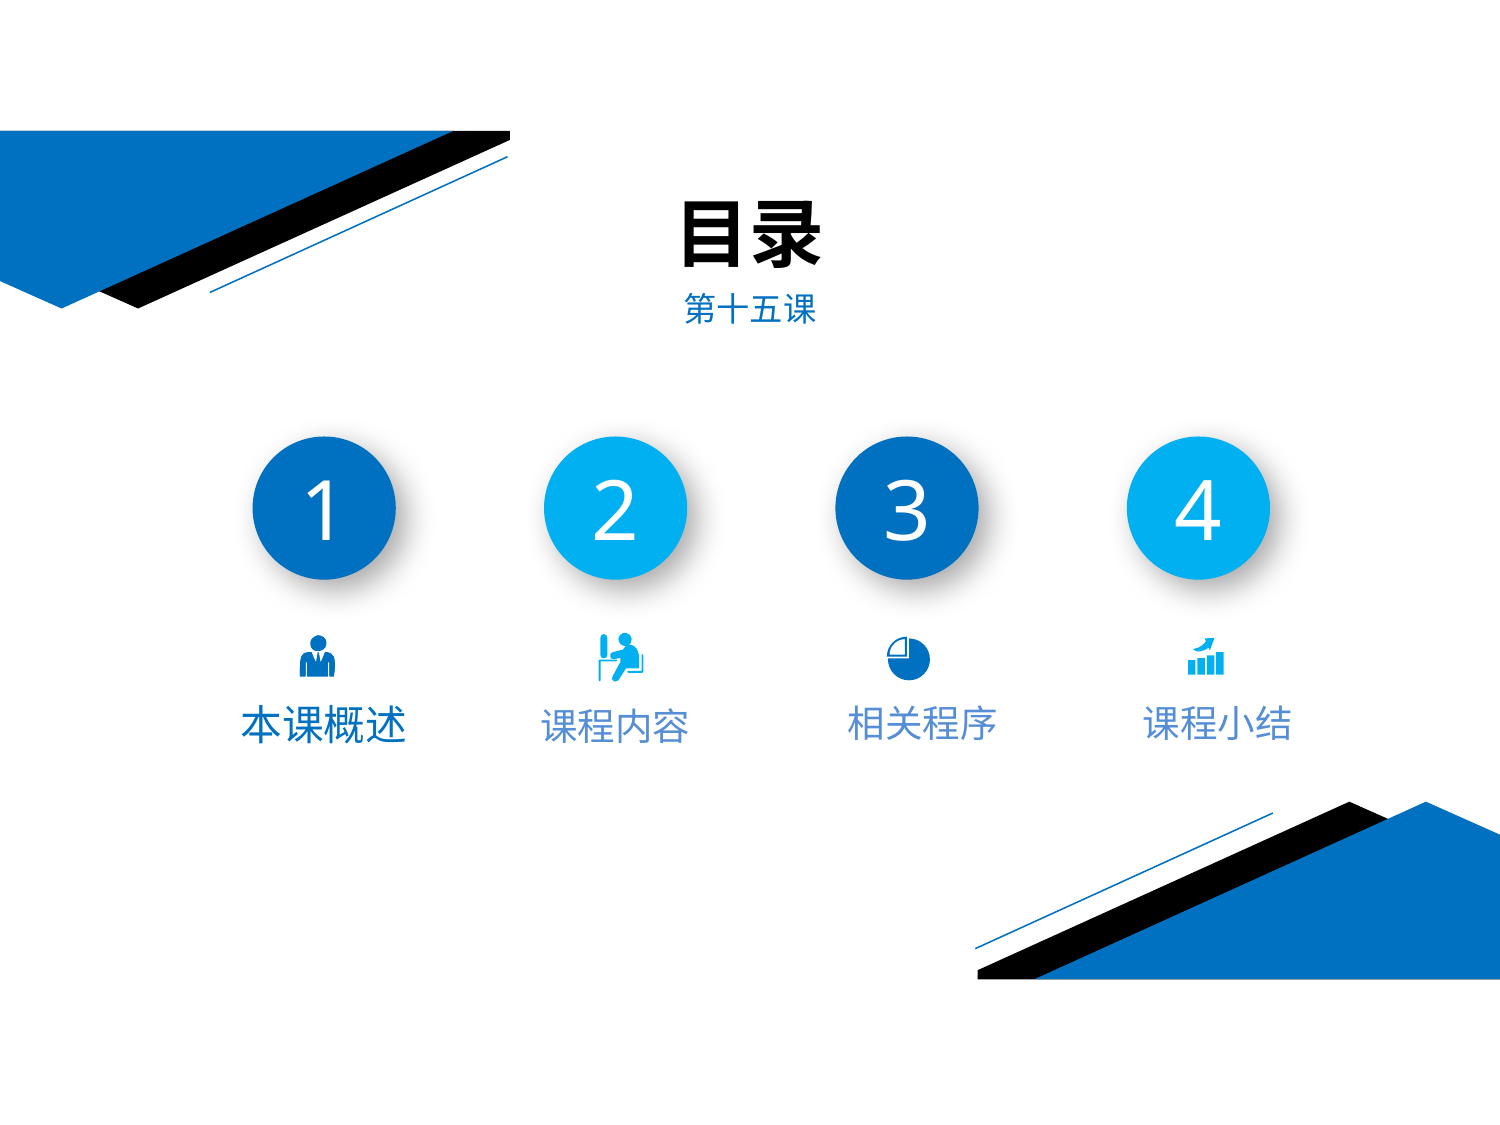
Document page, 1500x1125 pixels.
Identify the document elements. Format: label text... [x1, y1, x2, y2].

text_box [198, 634, 437, 757]
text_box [1127, 637, 1342, 754]
text_box 目录 [660, 179, 840, 285]
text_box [543, 436, 688, 580]
text_box 第十五课 [668, 280, 832, 336]
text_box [524, 632, 762, 756]
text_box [1126, 436, 1271, 580]
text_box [252, 436, 396, 580]
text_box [1309, 467, 1488, 1125]
text_box 目 录 [666, 285, 834, 361]
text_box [832, 636, 1070, 754]
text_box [0, 0, 174, 644]
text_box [835, 436, 979, 580]
